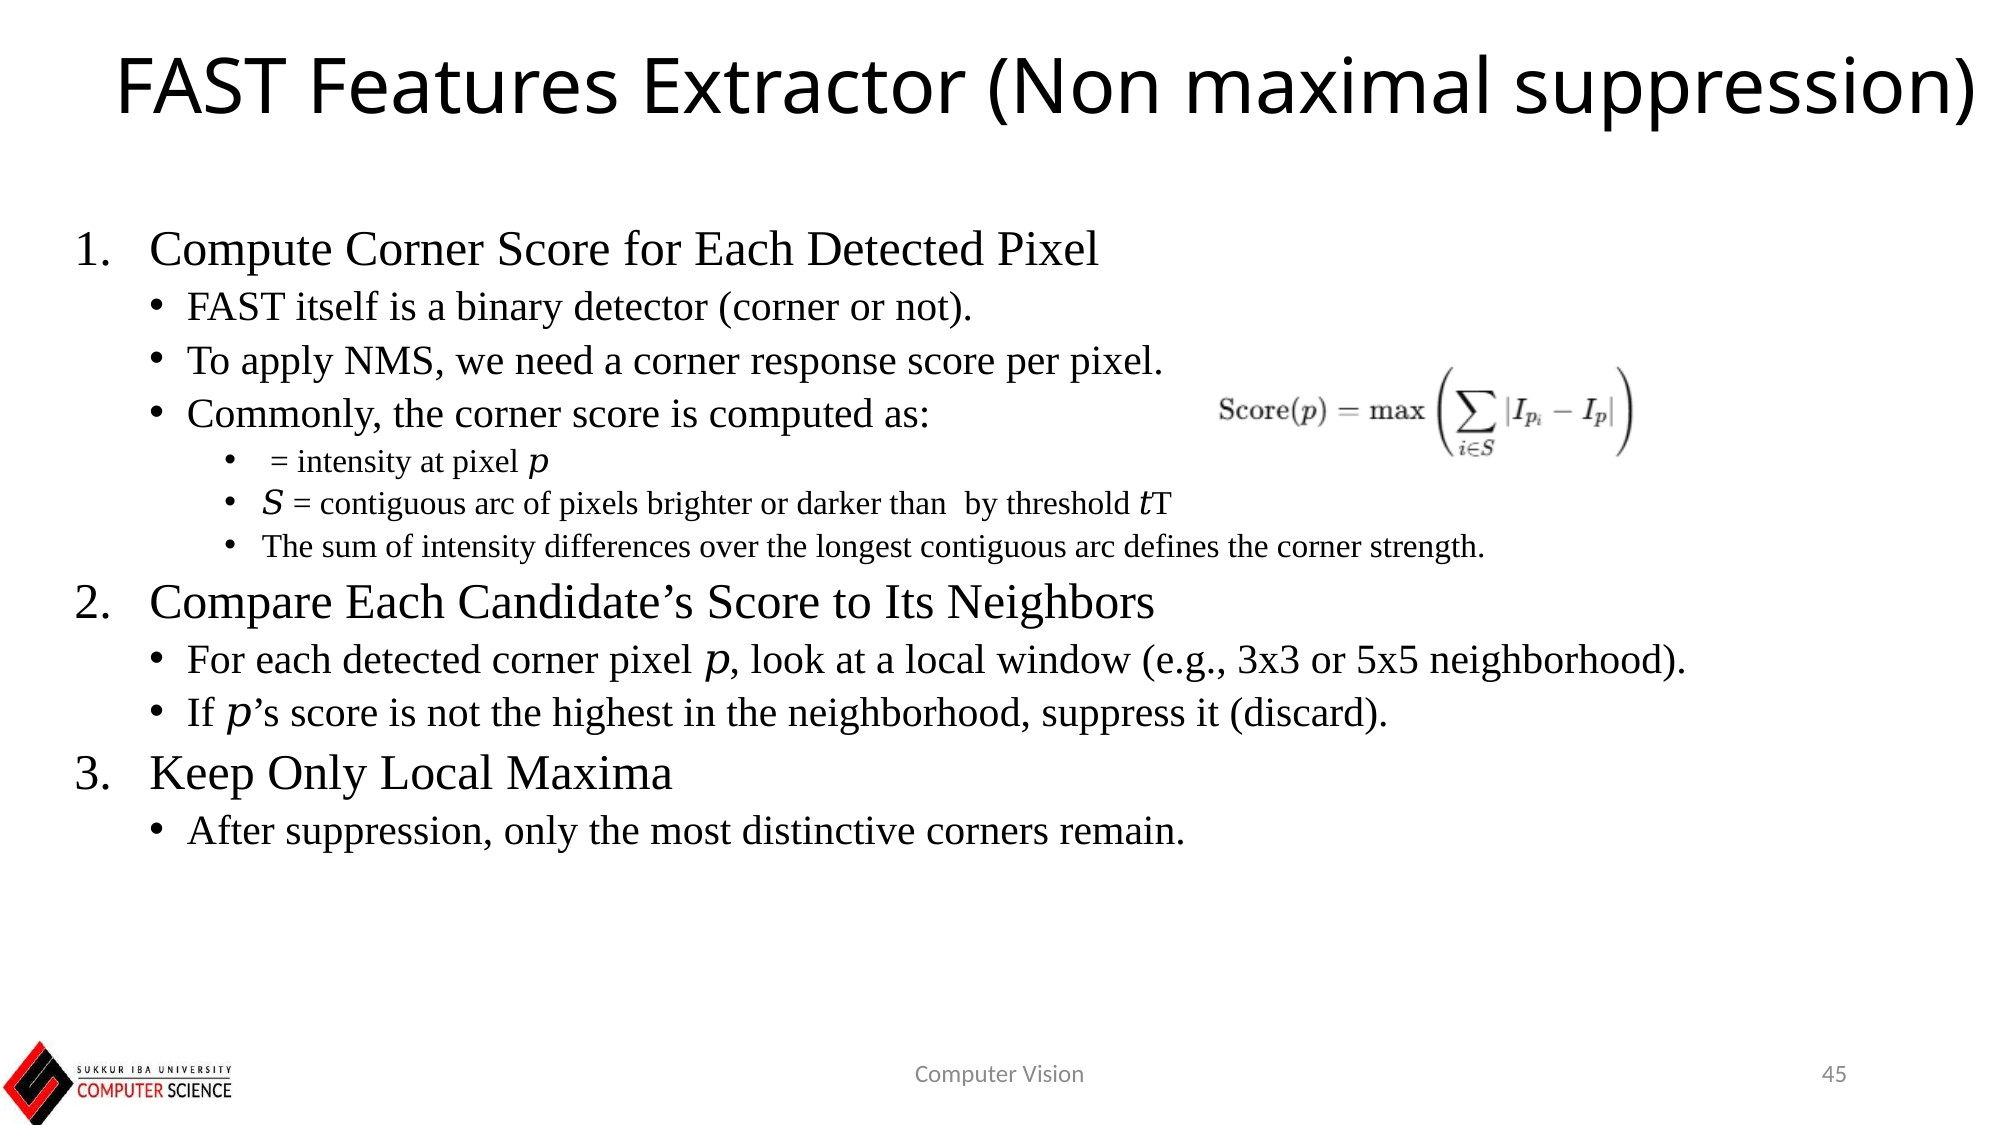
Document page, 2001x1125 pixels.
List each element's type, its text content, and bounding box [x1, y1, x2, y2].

title FAST Features Extractor (Non maximal suppression) [0, 0, 2000, 178]
picture [1213, 347, 1638, 471]
slide_number 45 [1412, 1042, 1863, 1103]
picture [1, 1040, 233, 1125]
footer Computer Vision [662, 1042, 1338, 1103]
